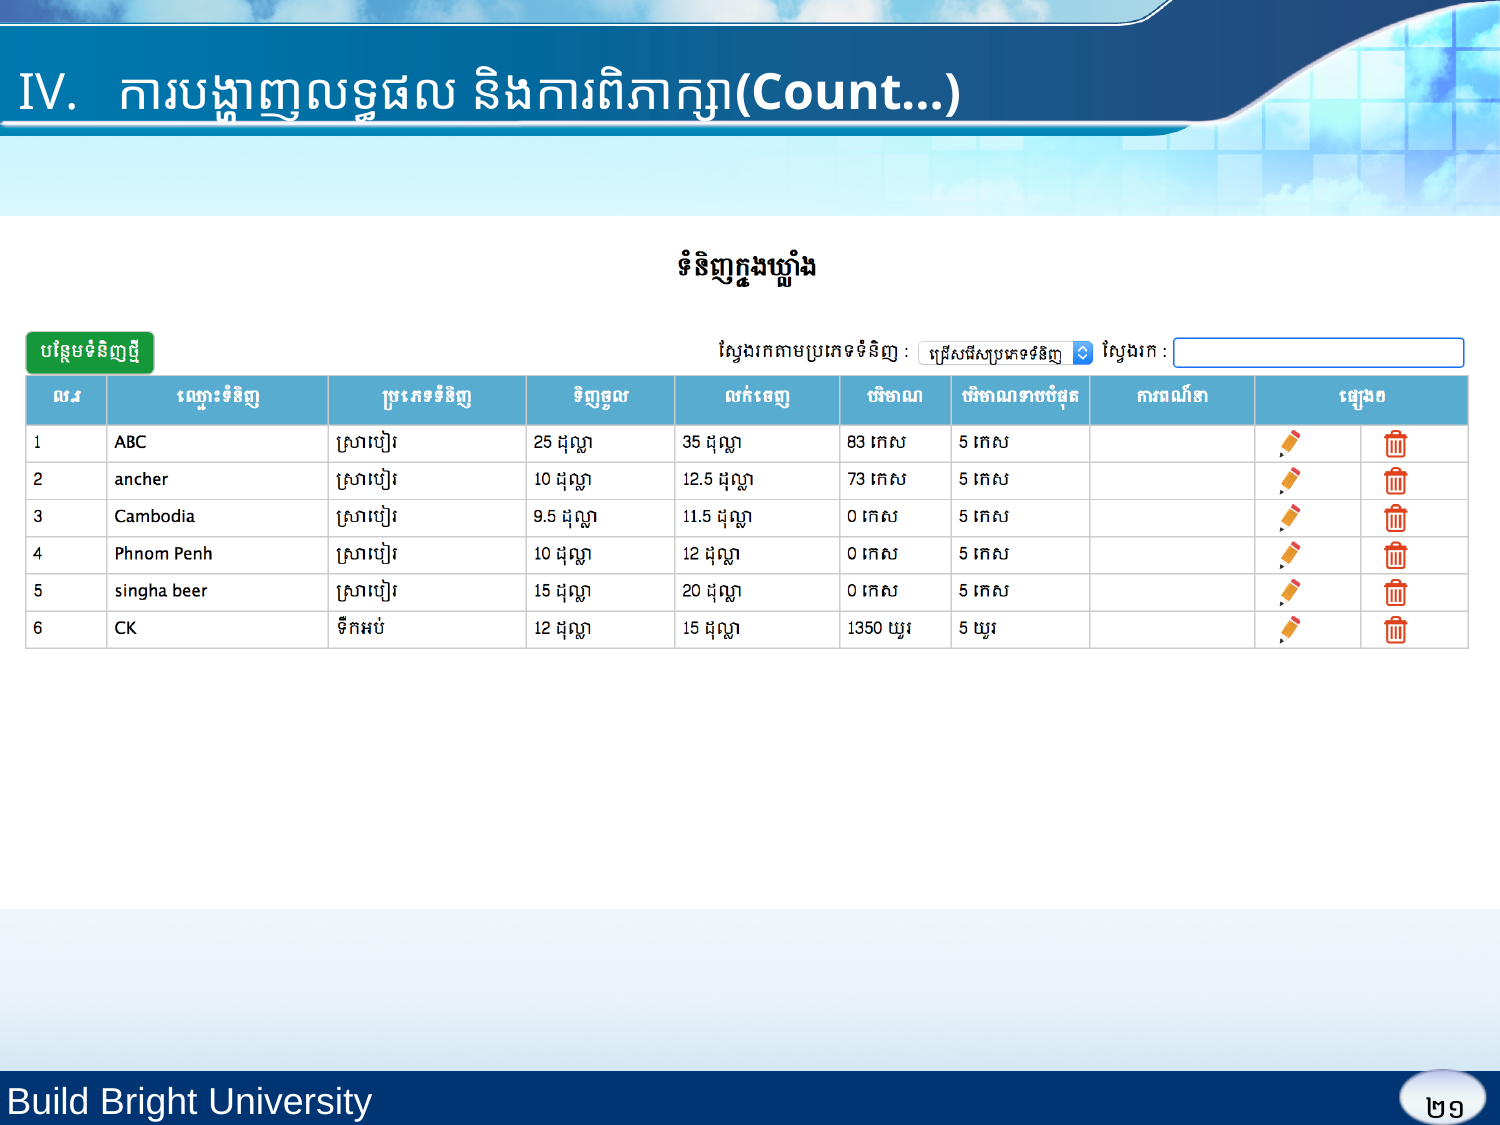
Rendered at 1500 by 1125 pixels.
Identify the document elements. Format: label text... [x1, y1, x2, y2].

text_box [0, 1071, 1364, 1125]
picture [0, 0, 1500, 1125]
text_box IV. ​ ការបង្ហាញលទ្ធផល និងការពិភាក្សា​(Count…) [18, 29, 1209, 116]
text_box Build Bright University [0, 1076, 395, 1125]
